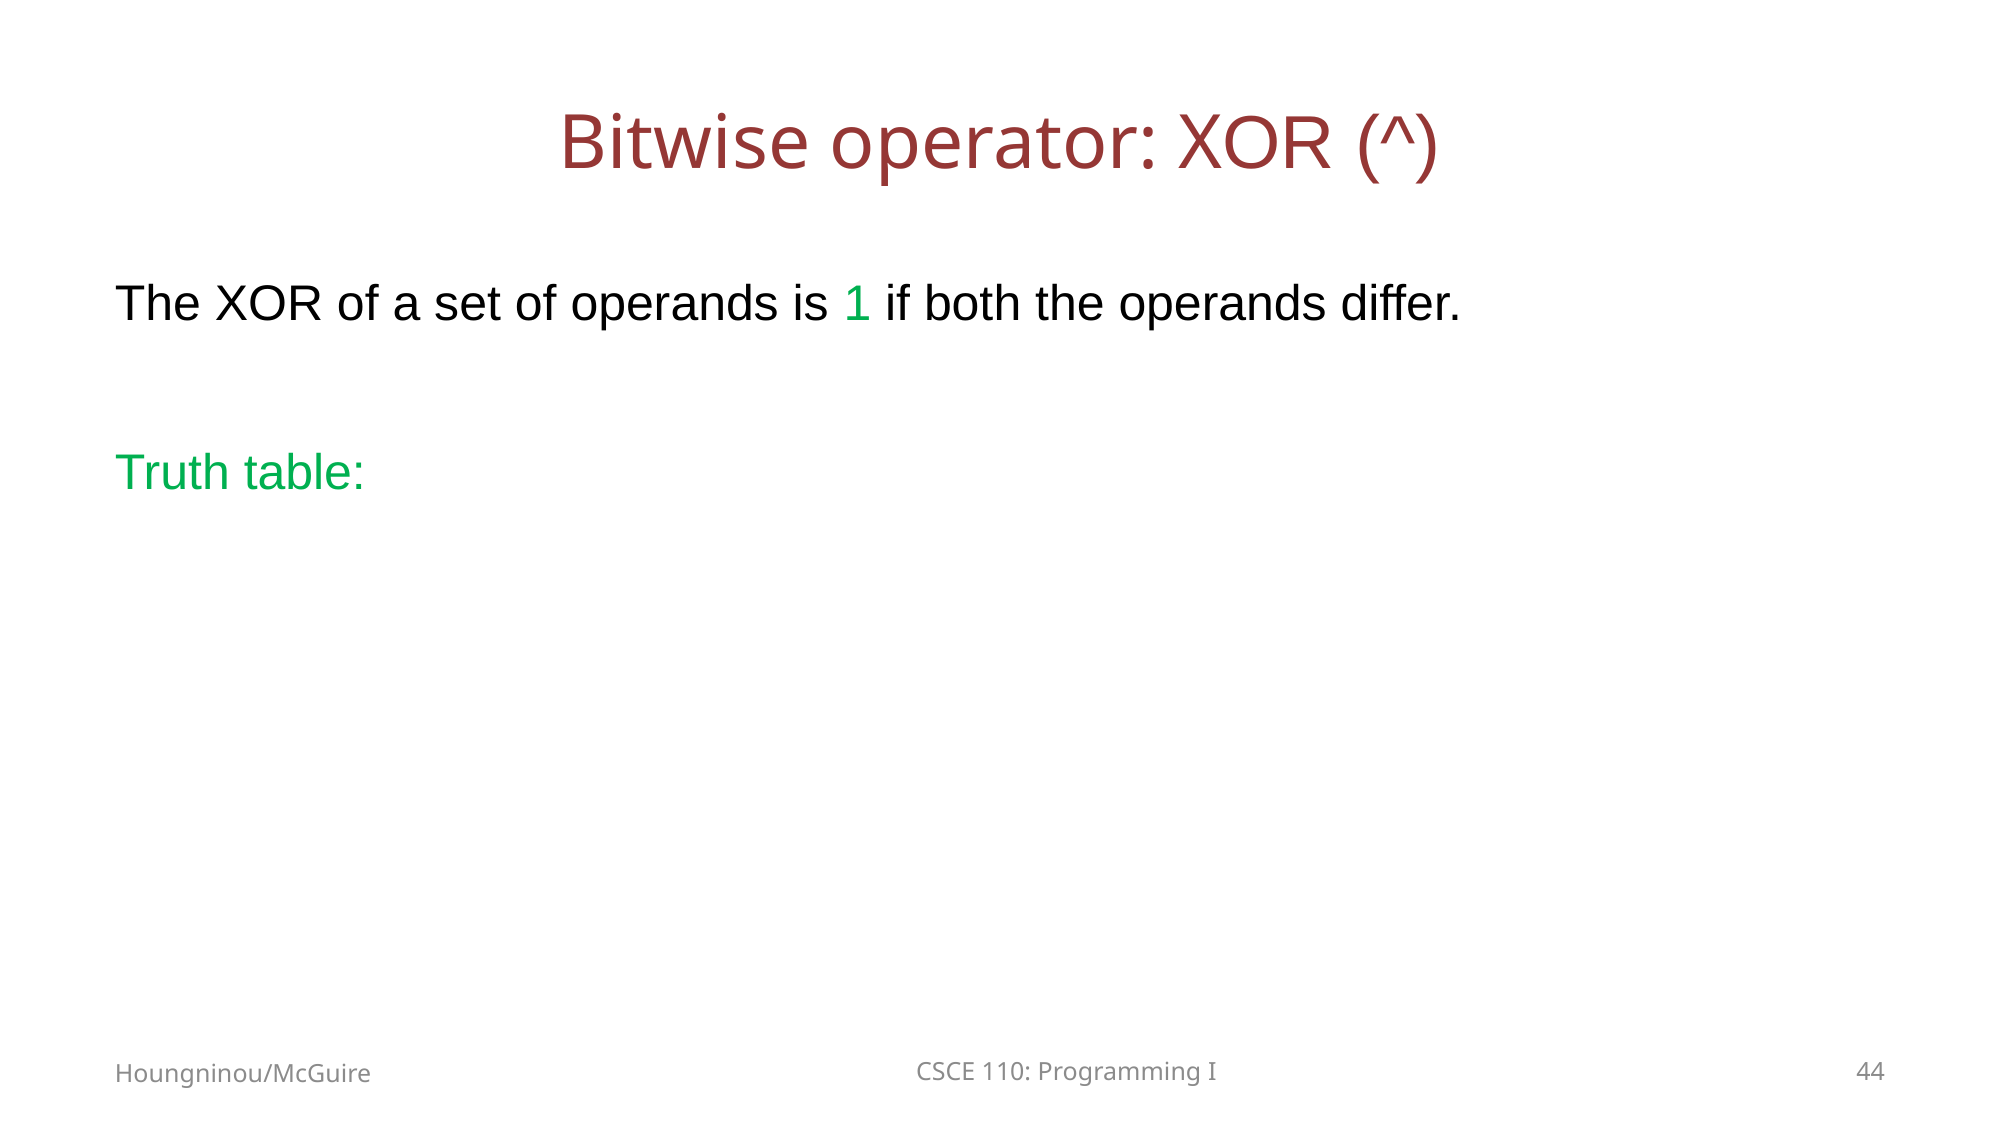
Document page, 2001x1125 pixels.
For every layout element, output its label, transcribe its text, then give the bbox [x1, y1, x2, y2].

footer CSCE 110: Programming I [683, 1042, 1450, 1103]
slide_number Houngninou/McGuire [99, 1042, 567, 1103]
list The XOR of a set of operands is 1 if both the operands differ. Truth table: [99, 262, 1900, 1005]
title Bitwise operator: XOR (^) [99, 45, 1900, 233]
slide_number 44 [1450, 1042, 1900, 1103]
